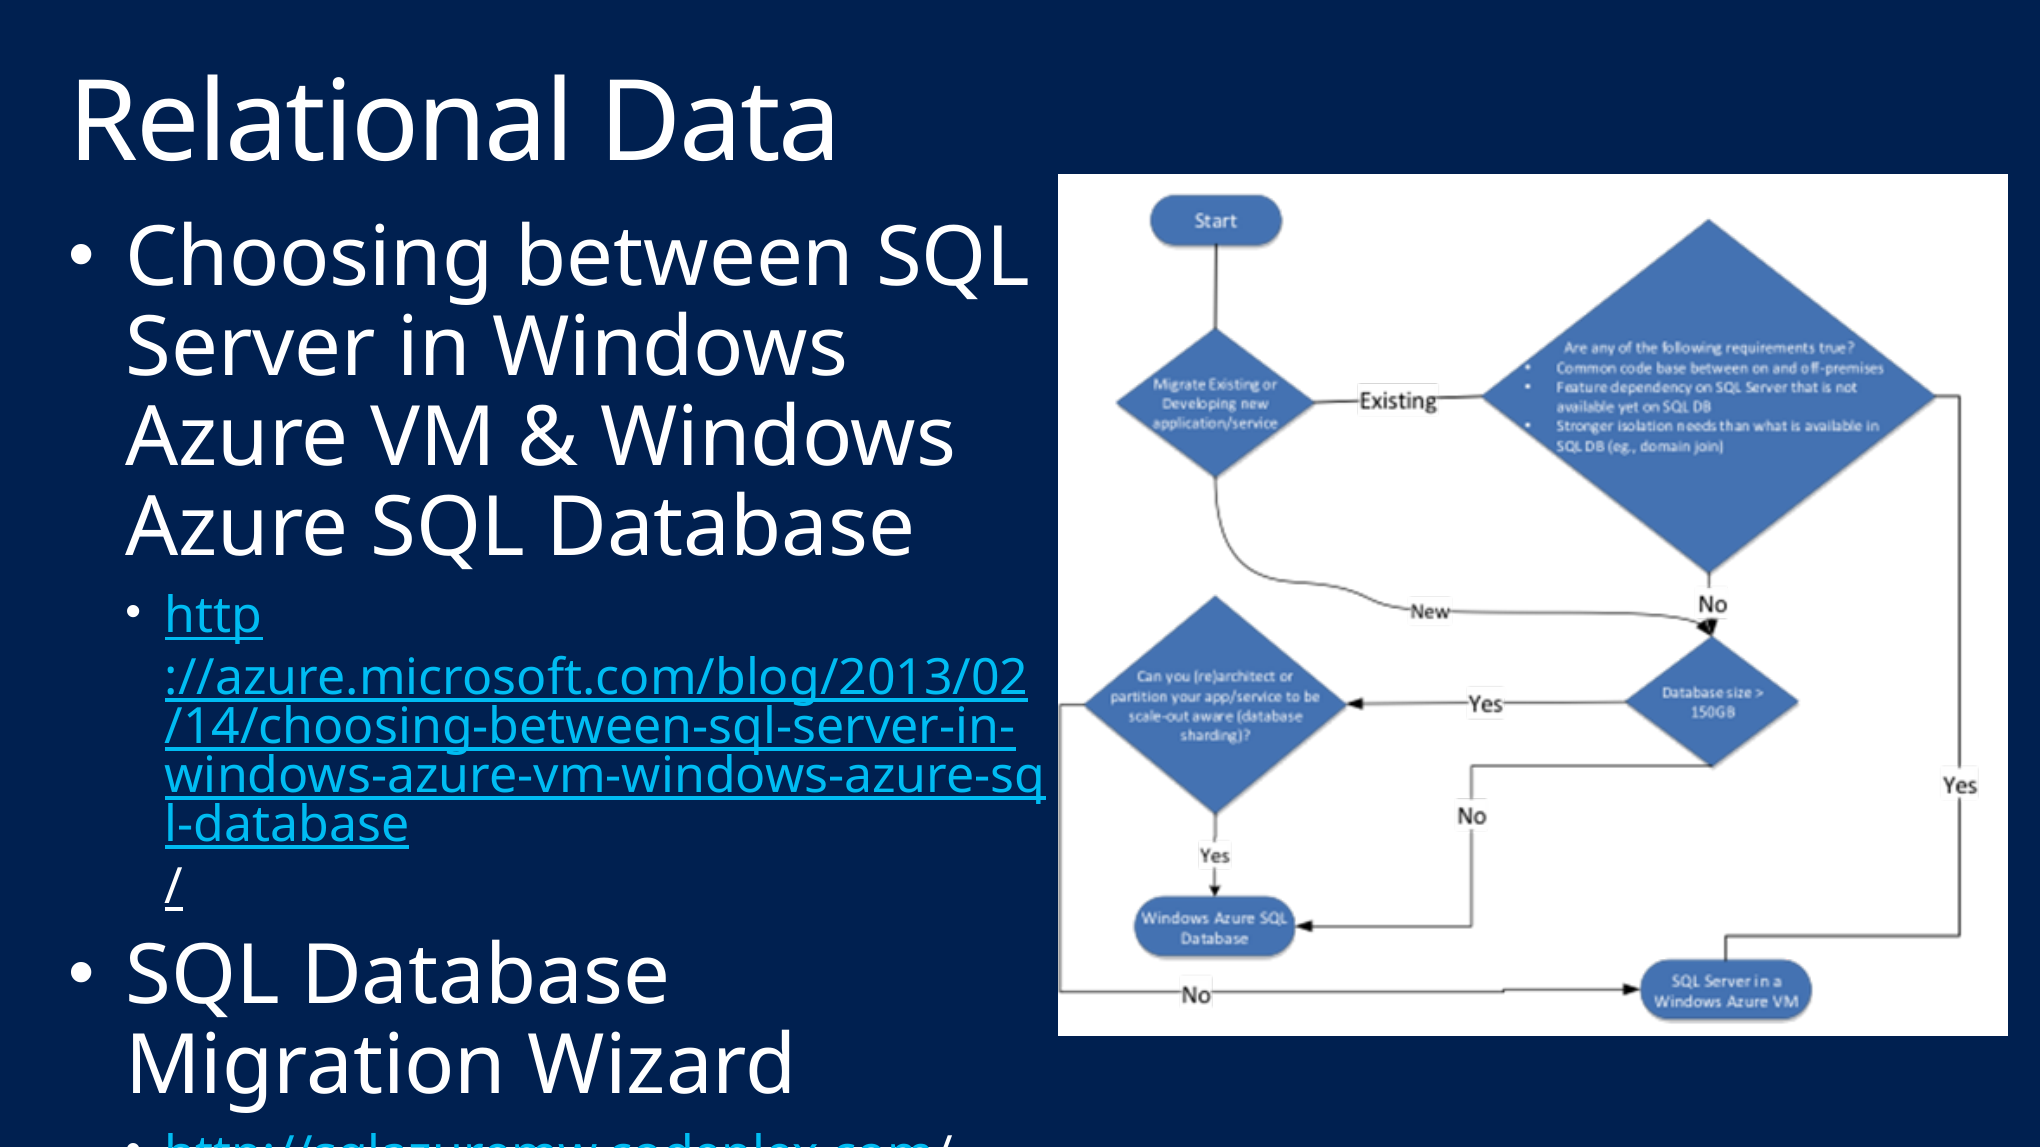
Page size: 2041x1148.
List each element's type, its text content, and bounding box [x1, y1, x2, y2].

title Relational Data [45, 48, 1996, 199]
picture [1057, 173, 2008, 1036]
list Choosing between SQL Server in Windows Azure VM & Windows Azure SQL Database http://azure.microsoft.com/blog/2013/02/14/choosing-between-sql-server-in-windows-azure-vm-windows-azure-sql-database/ SQL Database Migration Wizard http://sqlazuremw.codeplex.com/ [45, 199, 1071, 1092]
